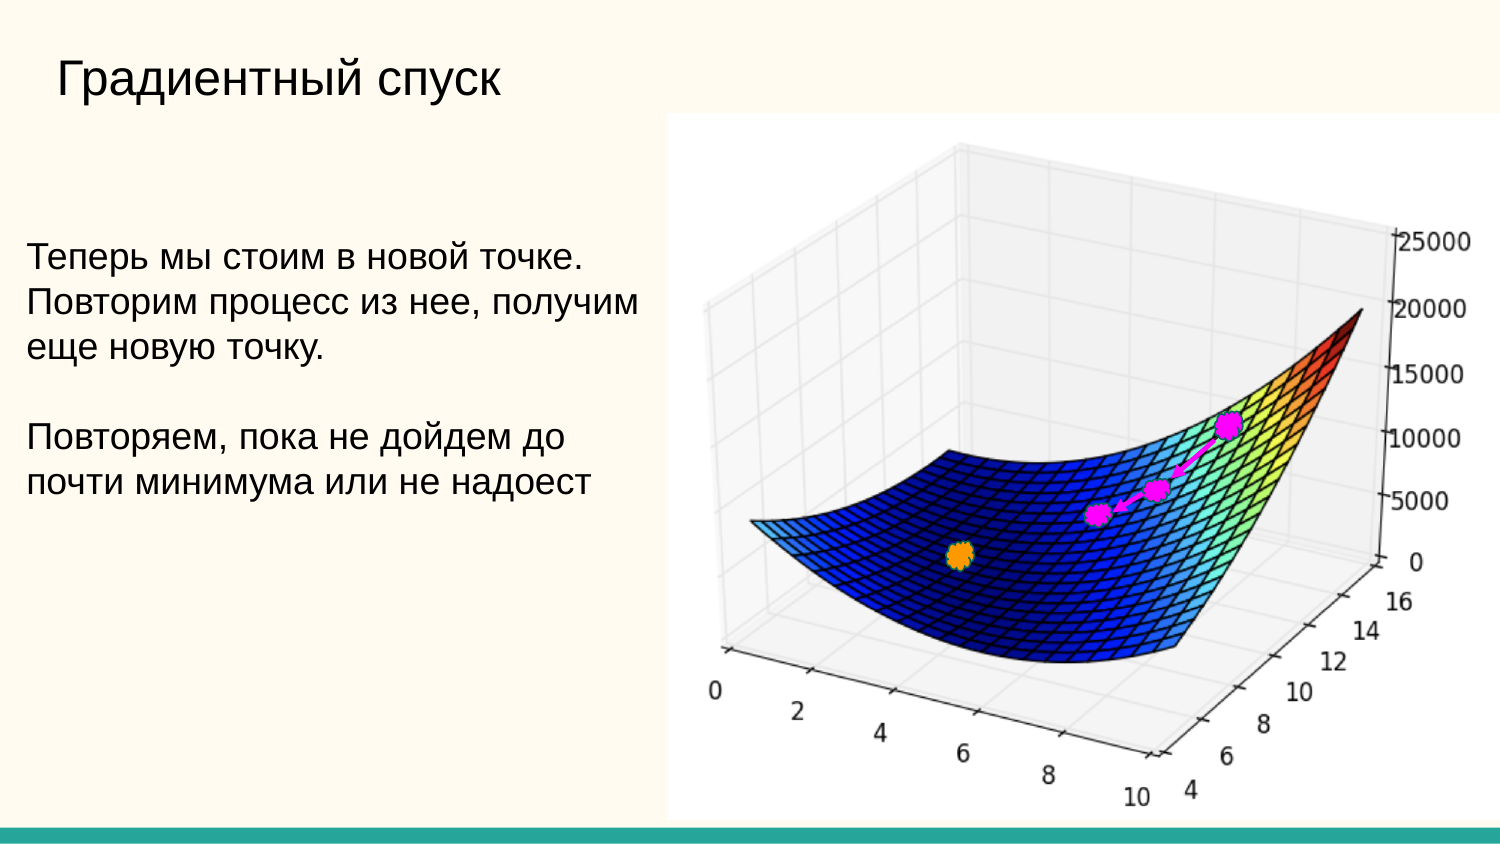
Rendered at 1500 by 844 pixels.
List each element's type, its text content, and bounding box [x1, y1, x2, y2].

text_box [1112, 493, 1143, 513]
picture [667, 113, 1500, 821]
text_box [1170, 439, 1215, 479]
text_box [1193, 418, 1241, 458]
text_box Теперь мы стоим в новой точке. Повторим процесс из нее, получим еще новую точку. Повторяем, пока не дойдем до почти минимума или не надоест [11, 172, 659, 782]
text_box Градиентный спуск [41, 30, 1132, 158]
